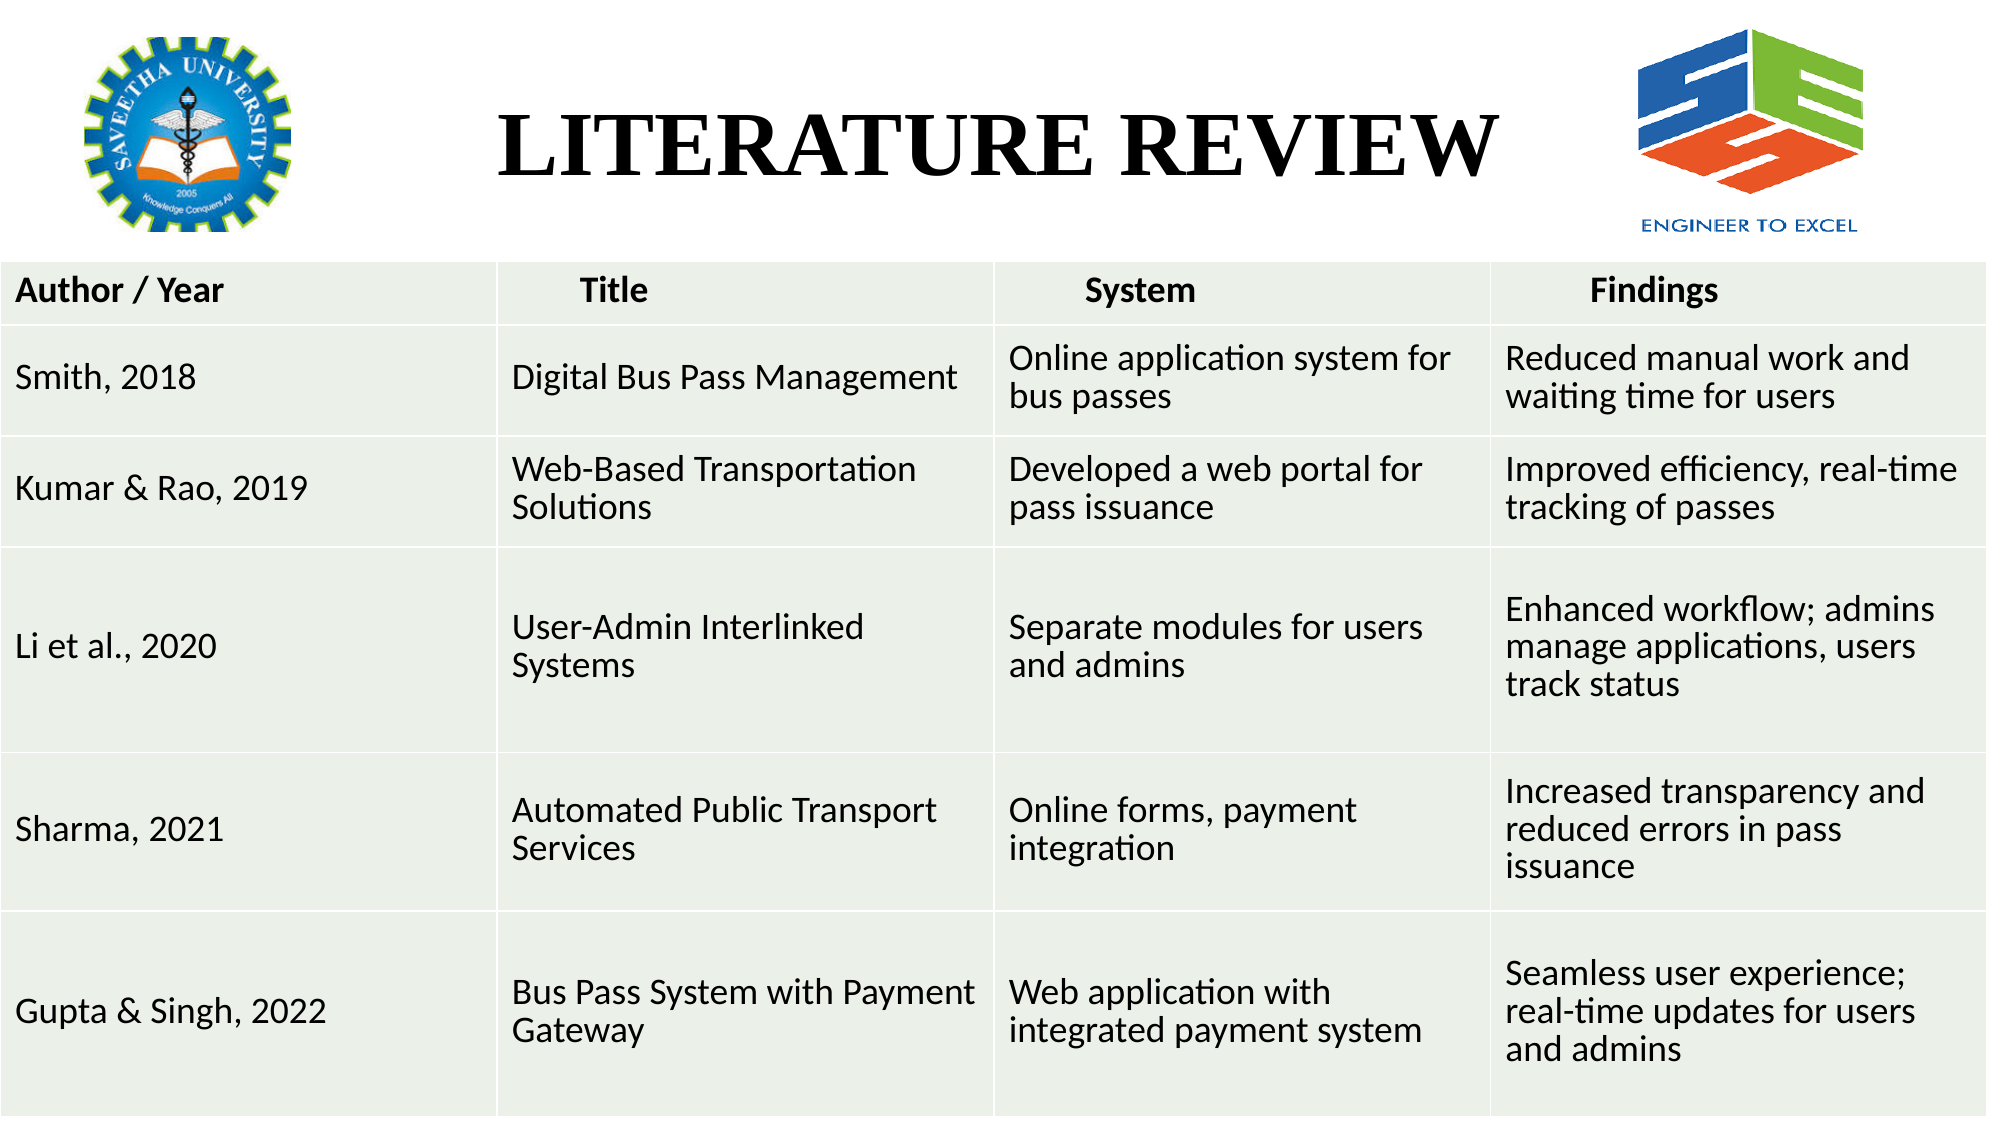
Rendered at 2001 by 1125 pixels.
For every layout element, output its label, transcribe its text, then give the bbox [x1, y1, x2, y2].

picture [84, 37, 291, 232]
table_cell Web application with integrated payment system [995, 912, 1490, 1116]
table_cell Digital Bus Pass Management [498, 326, 993, 435]
table_header System [995, 262, 1490, 324]
table_cell Li et al., 2020 [1, 548, 496, 752]
table_cell Enhanced workflow; admins manage applications, users track status [1491, 548, 1986, 752]
table_cell Separate modules for users and admins [995, 548, 1490, 752]
picture [1638, 29, 1863, 232]
table_header Findings [1491, 262, 1986, 324]
table_cell Improved efficiency, real-time tracking of passes [1491, 437, 1986, 546]
table_cell Automated Public Transport Services [498, 753, 993, 910]
title LITERATURE REVIEW [291, 59, 1638, 232]
table_cell Smith, 2018 [1, 326, 496, 435]
table_header Title [498, 262, 993, 324]
table_cell Bus Pass System with Payment Gateway [498, 912, 993, 1116]
table_cell Developed a web portal for pass issuance [995, 437, 1490, 546]
table_cell Kumar & Rao, 2019 [1, 437, 496, 546]
table_cell Web-Based Transportation Solutions [498, 437, 993, 546]
table_cell Seamless user experience; real-time updates for users and admins [1491, 912, 1986, 1116]
table_cell Gupta & Singh, 2022 [1, 912, 496, 1116]
table_cell Online forms, payment integration [995, 753, 1490, 910]
table_cell User-Admin Interlinked Systems [498, 548, 993, 752]
table_cell Reduced manual work and waiting time for users [1491, 326, 1986, 435]
table_cell Increased transparency and reduced errors in pass issuance [1491, 753, 1986, 910]
table_cell Sharma, 2021 [1, 753, 496, 910]
table_cell Online application system for bus passes [995, 326, 1490, 435]
table_header Author / Year [1, 262, 496, 324]
